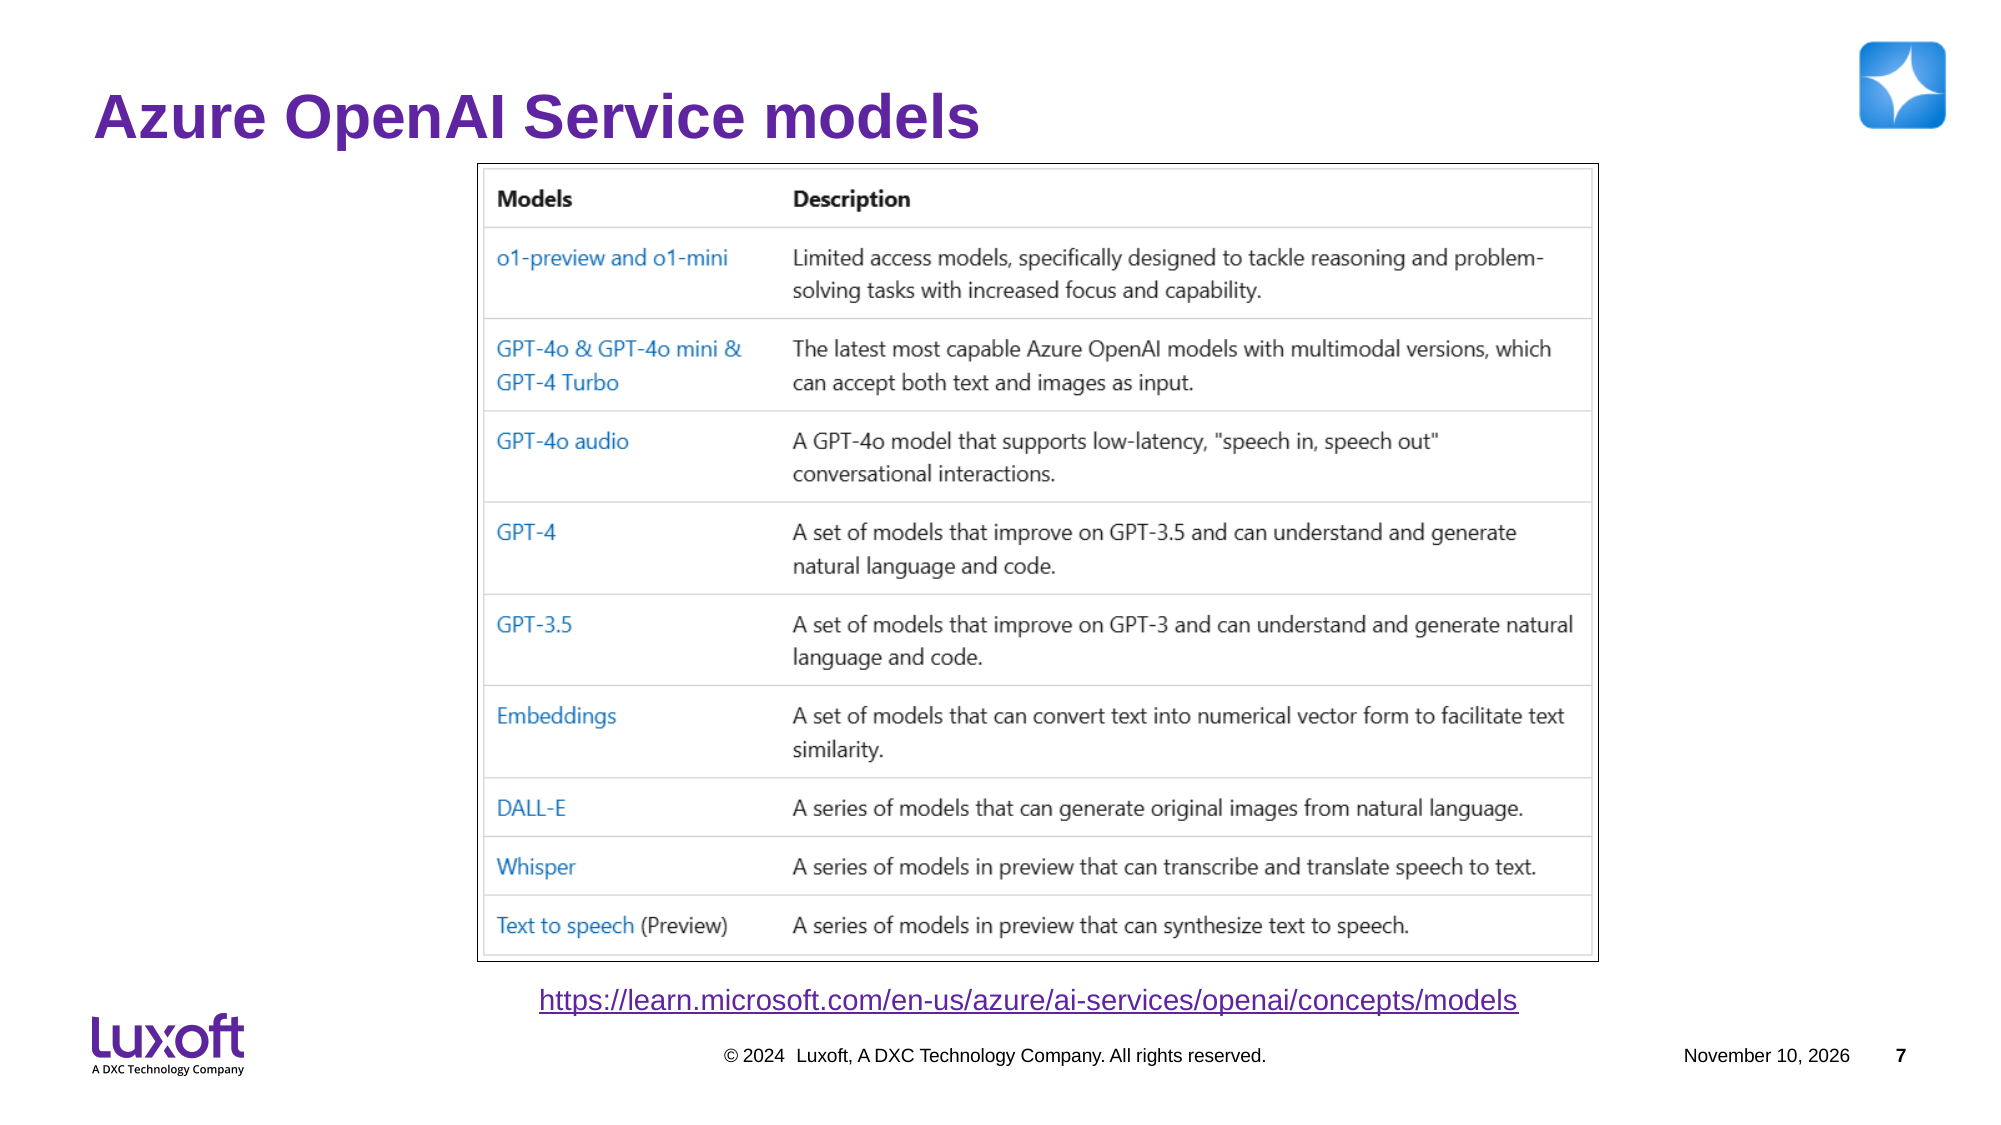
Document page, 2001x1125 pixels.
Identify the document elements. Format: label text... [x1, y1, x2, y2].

picture [477, 162, 1599, 962]
picture [1848, 34, 1964, 138]
text_box https://learn.microsoft.com/en-us/azure/ai-services/openai/concepts/models [524, 973, 1552, 1024]
picture [92, 1013, 244, 1076]
title Azure OpenAI Service models [93, 87, 1907, 248]
